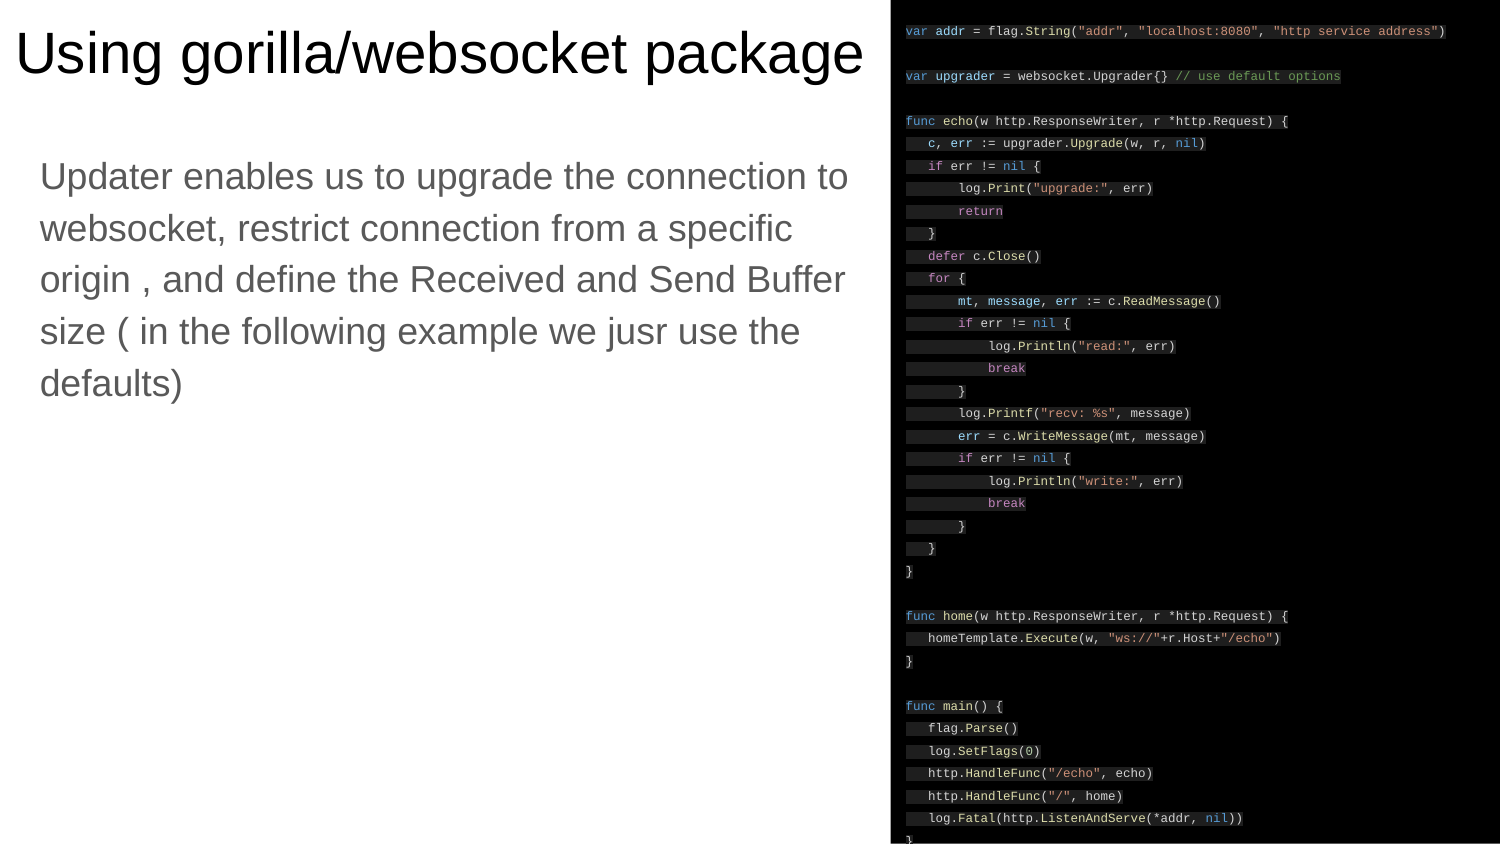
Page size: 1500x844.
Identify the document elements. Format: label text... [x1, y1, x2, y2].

title Using gorilla/websocket package [0, 0, 882, 94]
text_box var addr = flag.String("addr", "localhost:8080", "http service address") var upgrader = websocket.Upgrader{} // use default options func echo(w http.ResponseWriter, r *http.Request) { c, err := upgrader.Upgrade(w, r, nil) if err != nil { log.Print("upgrade:", err) return } defer c.Close() for { mt, message, err := c.ReadMessage() if err != nil { log.Println("read:", err) break } log.Printf("recv: %s", message) err = c.WriteMessage(mt, message) if err != nil { log.Println("write:", err) break } } } func home(w http.ResponseWriter, r *http.Request) { homeTemplate.Execute(w, "ws://"+r.Host+"/echo") } func main() { flag.Parse() log.SetFlags(0) http.HandleFunc("/echo", echo) http.HandleFunc("/", home) log.Fatal(http.ListenAndServe(*addr, nil)) } [890, 0, 1500, 844]
list Updater enables us to upgrade the connection to websocket, restrict connection from a specific origin , and define the Received and Send Buffer size ( in the following example we jusr use the defaults) [24, 130, 882, 832]
